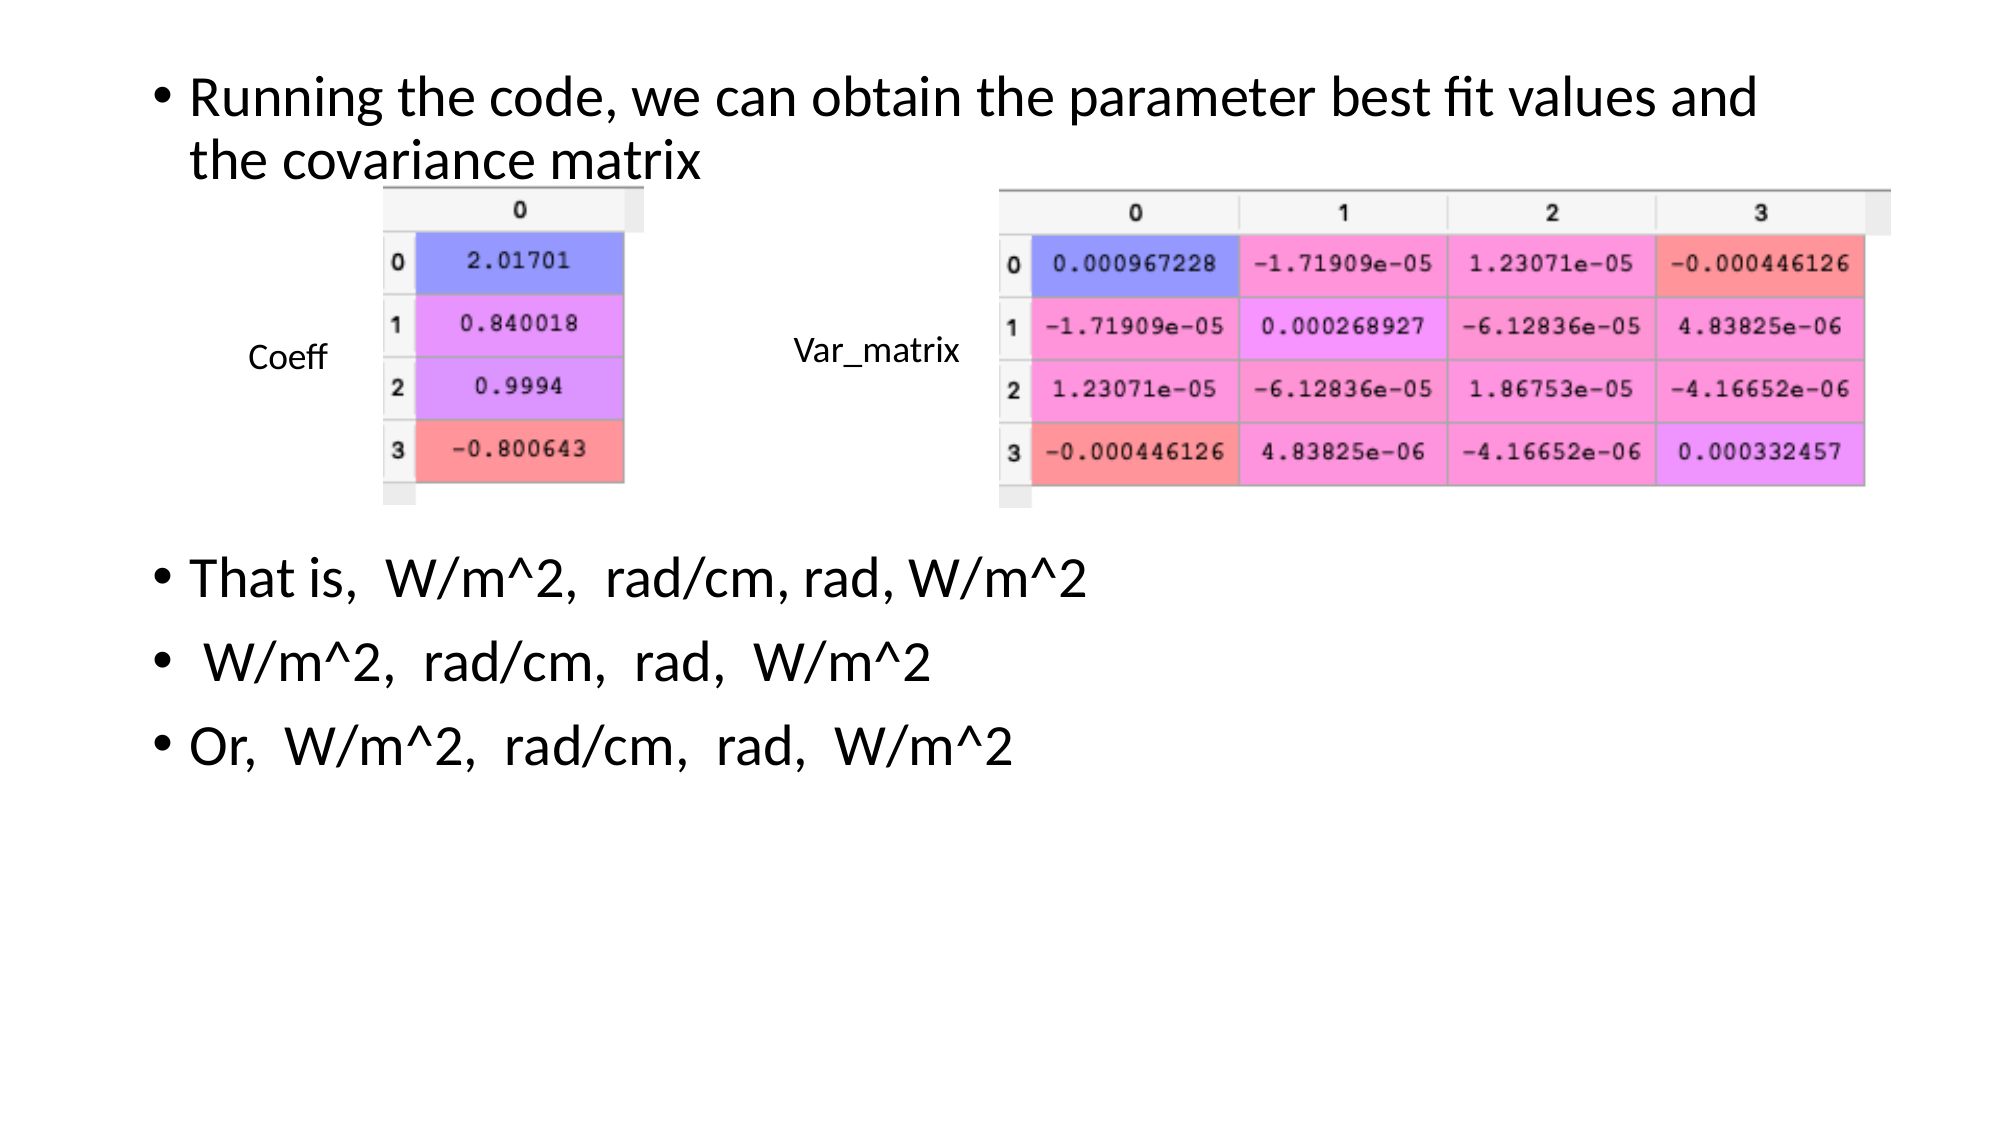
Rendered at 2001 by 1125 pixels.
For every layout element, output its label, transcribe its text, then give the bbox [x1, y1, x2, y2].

picture [383, 185, 644, 505]
picture [999, 188, 1891, 508]
text_box Coeff [233, 325, 344, 385]
text_box Var_matrix [778, 317, 976, 378]
